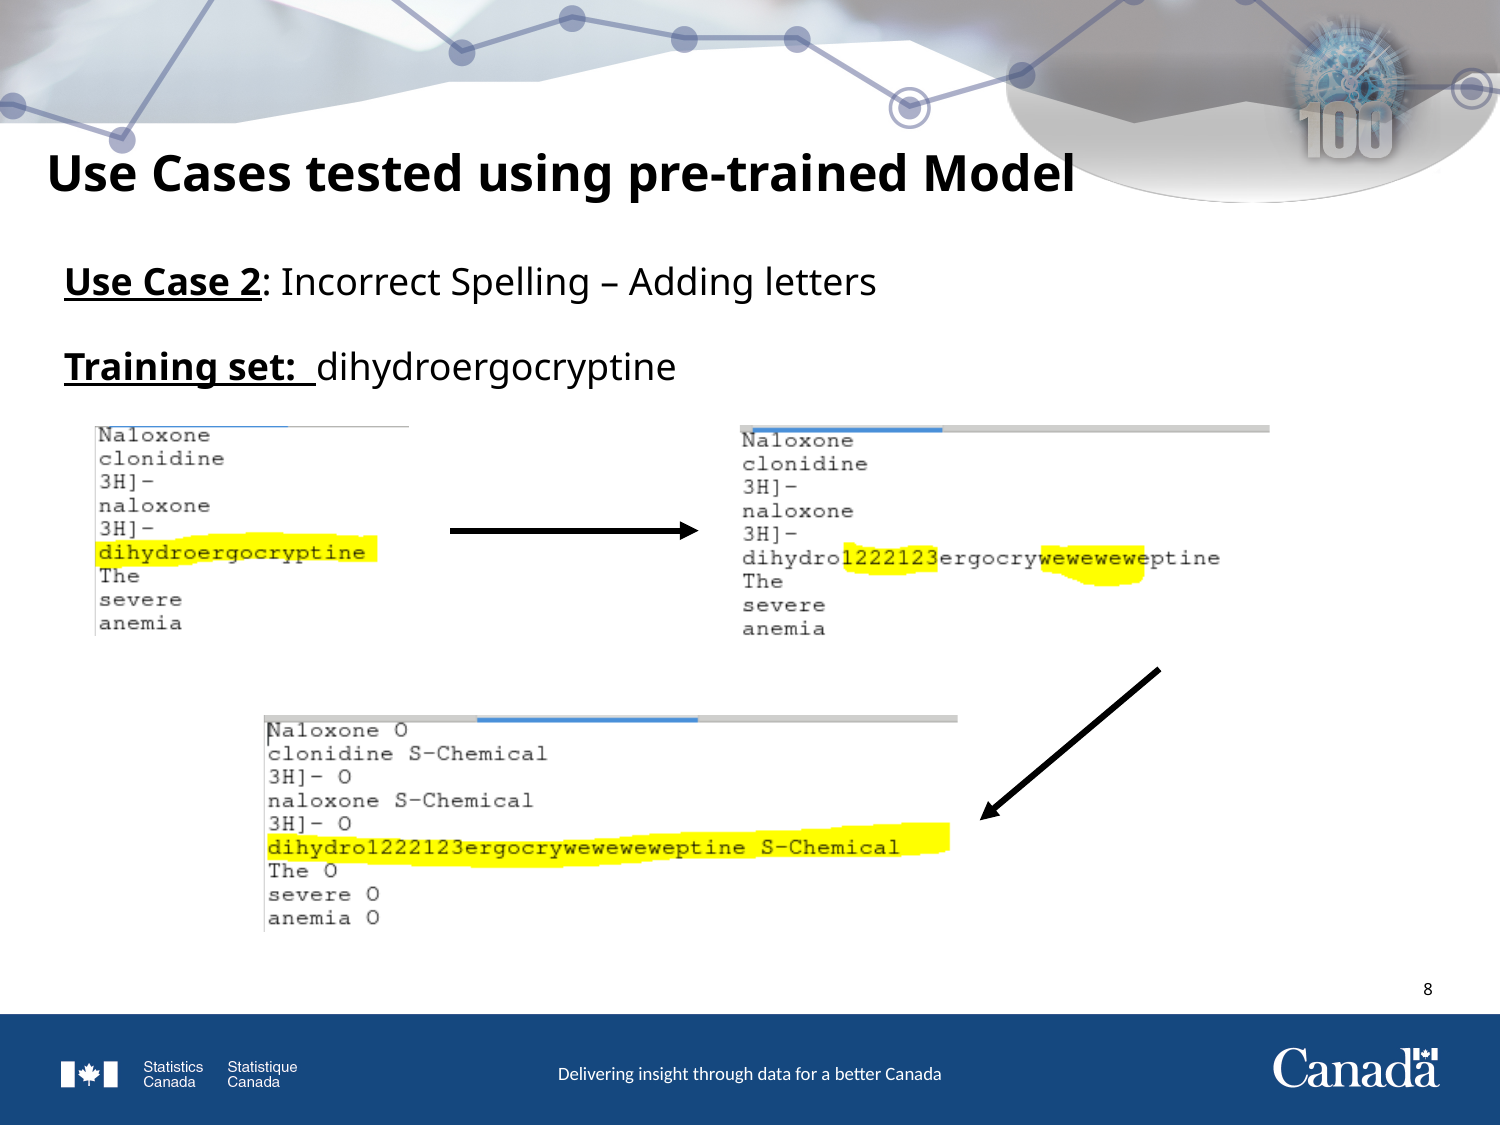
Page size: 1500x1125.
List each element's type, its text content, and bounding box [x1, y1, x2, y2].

picture [0, 0, 1500, 1125]
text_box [979, 668, 1160, 821]
title Use Cases tested using pre-trained Model [31, 94, 1326, 210]
list Use Case 2: Incorrect Spelling – Adding letters [48, 255, 1468, 334]
text_box Training set: dihydroergocryptine [48, 340, 1468, 419]
slide_number 7 [1392, 971, 1448, 1013]
